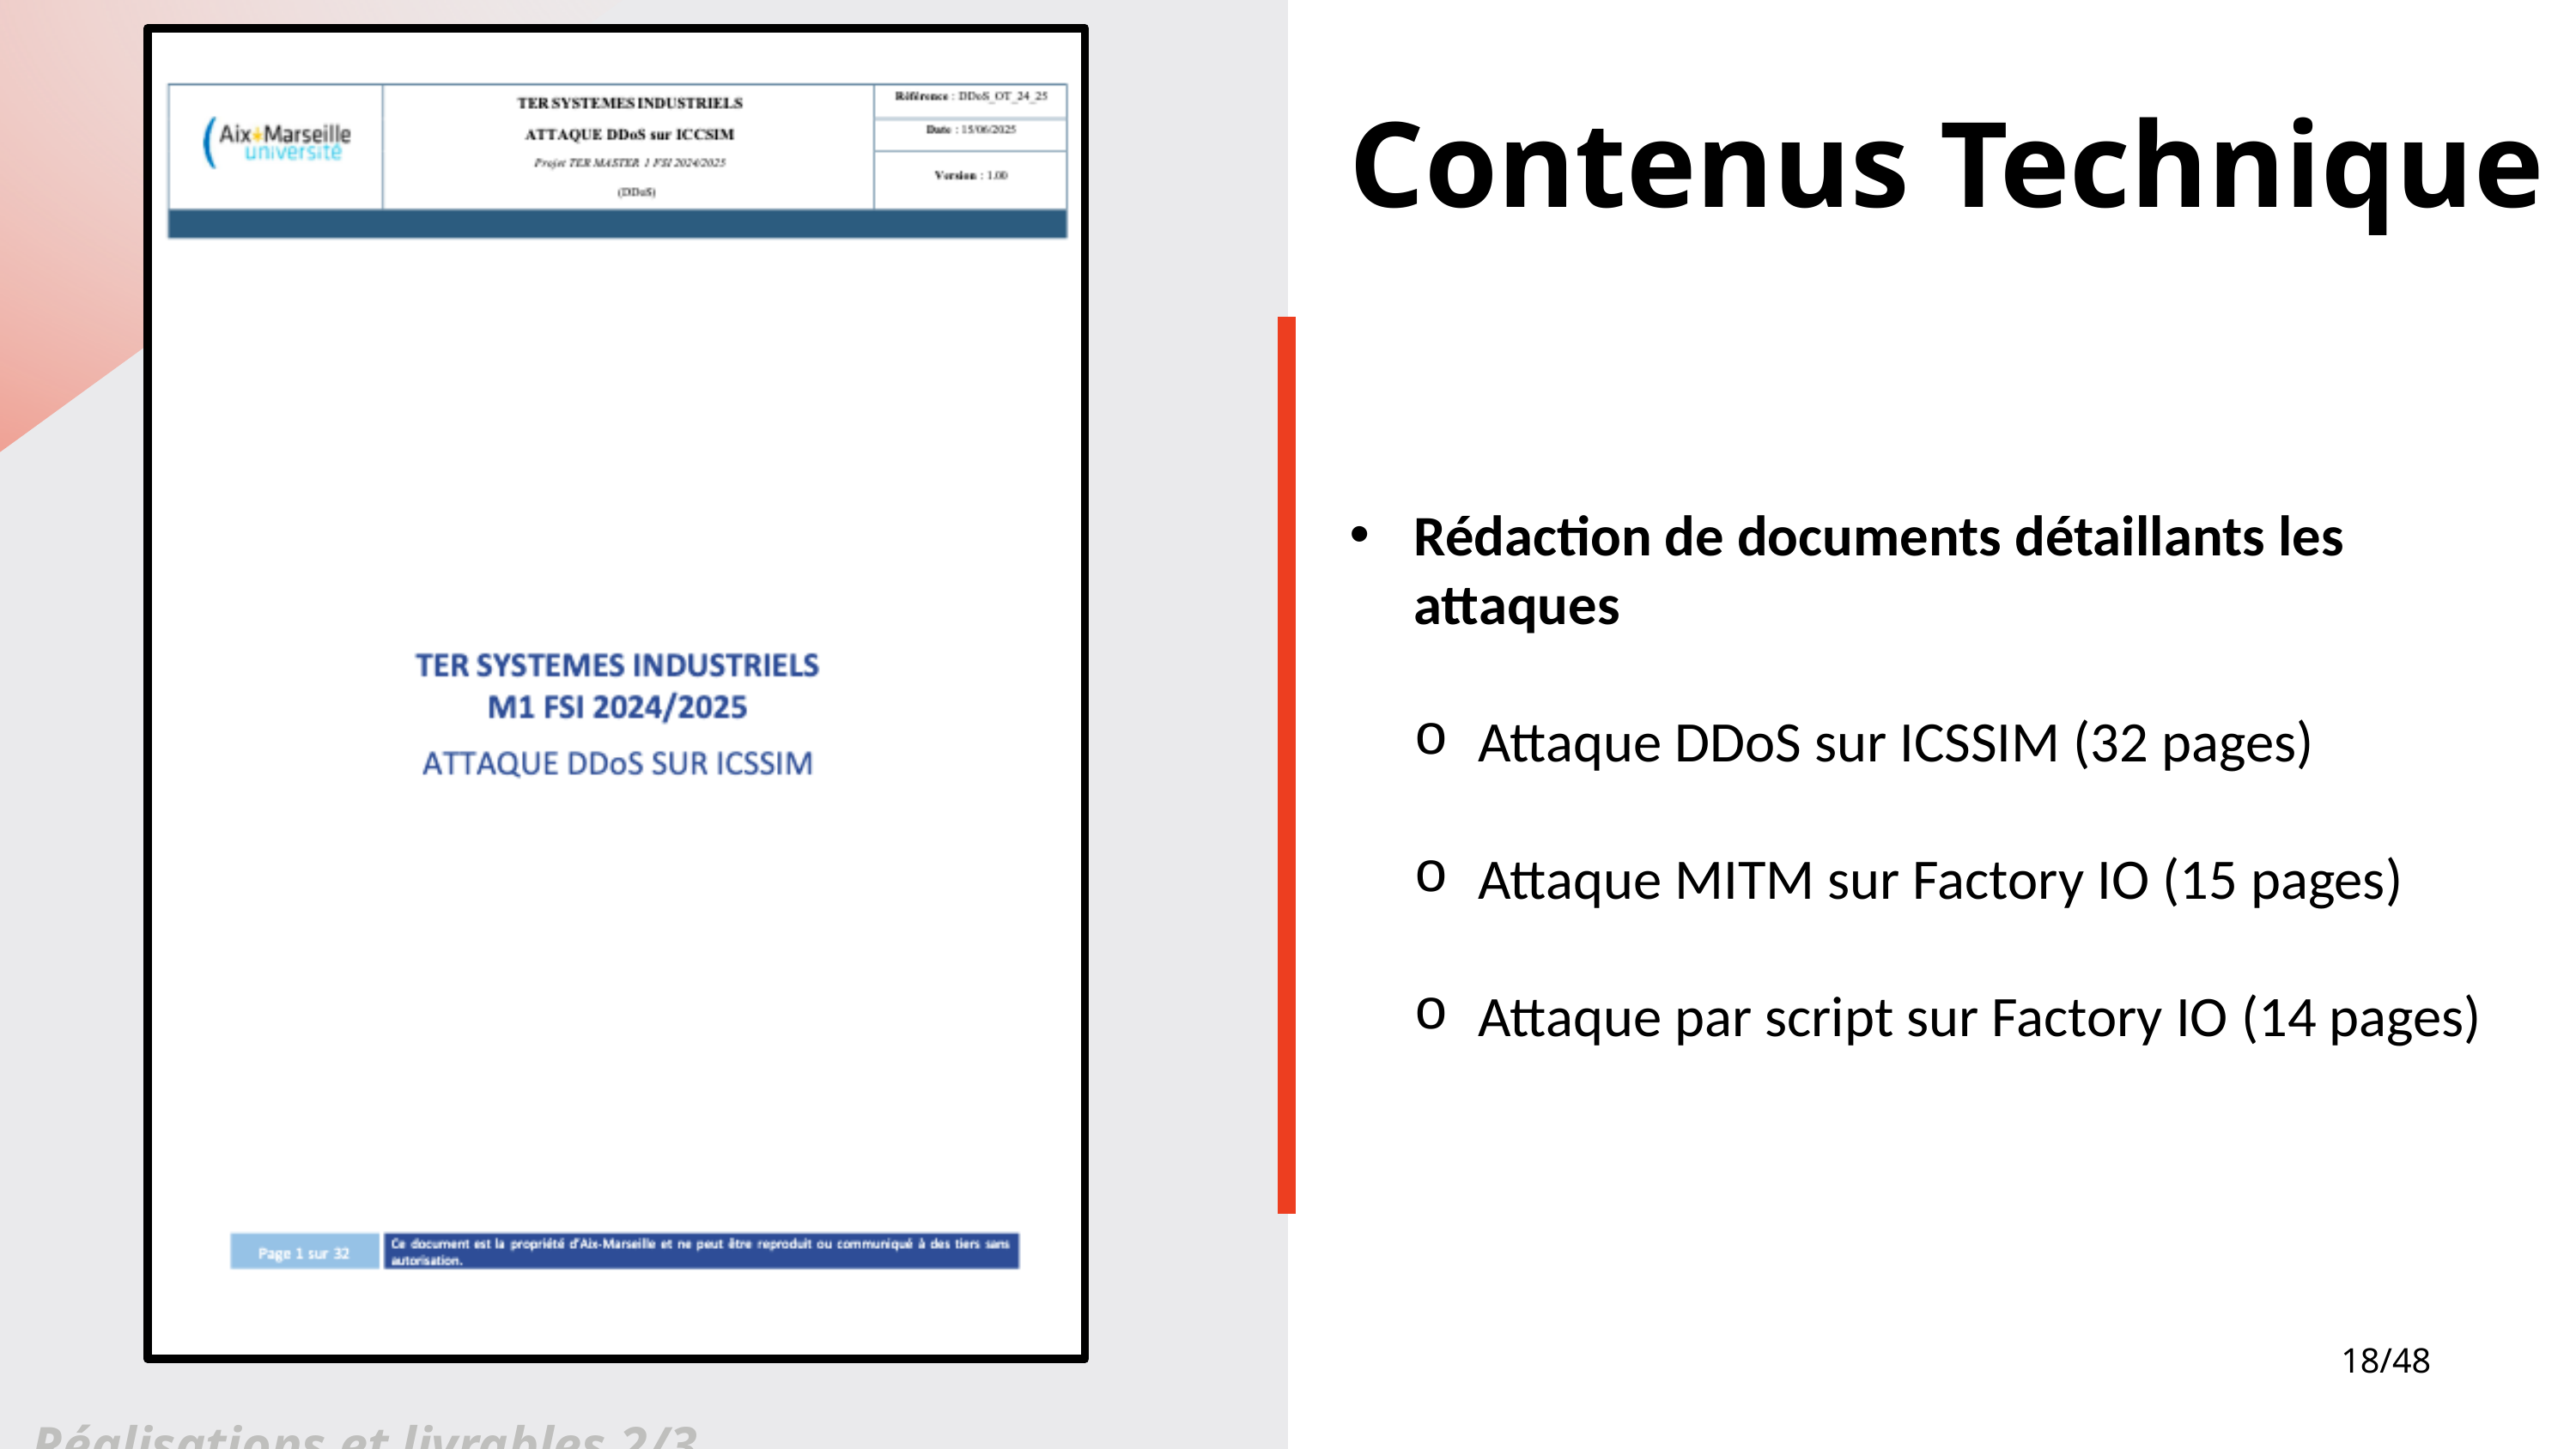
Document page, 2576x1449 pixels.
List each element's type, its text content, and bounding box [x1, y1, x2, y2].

text_box [0, 0, 623, 452]
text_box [1287, 0, 2576, 1449]
text_box Réalisations et livrables 2/3 [32, 1413, 1202, 1449]
picture [151, 32, 1081, 1355]
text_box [1277, 316, 1297, 1214]
